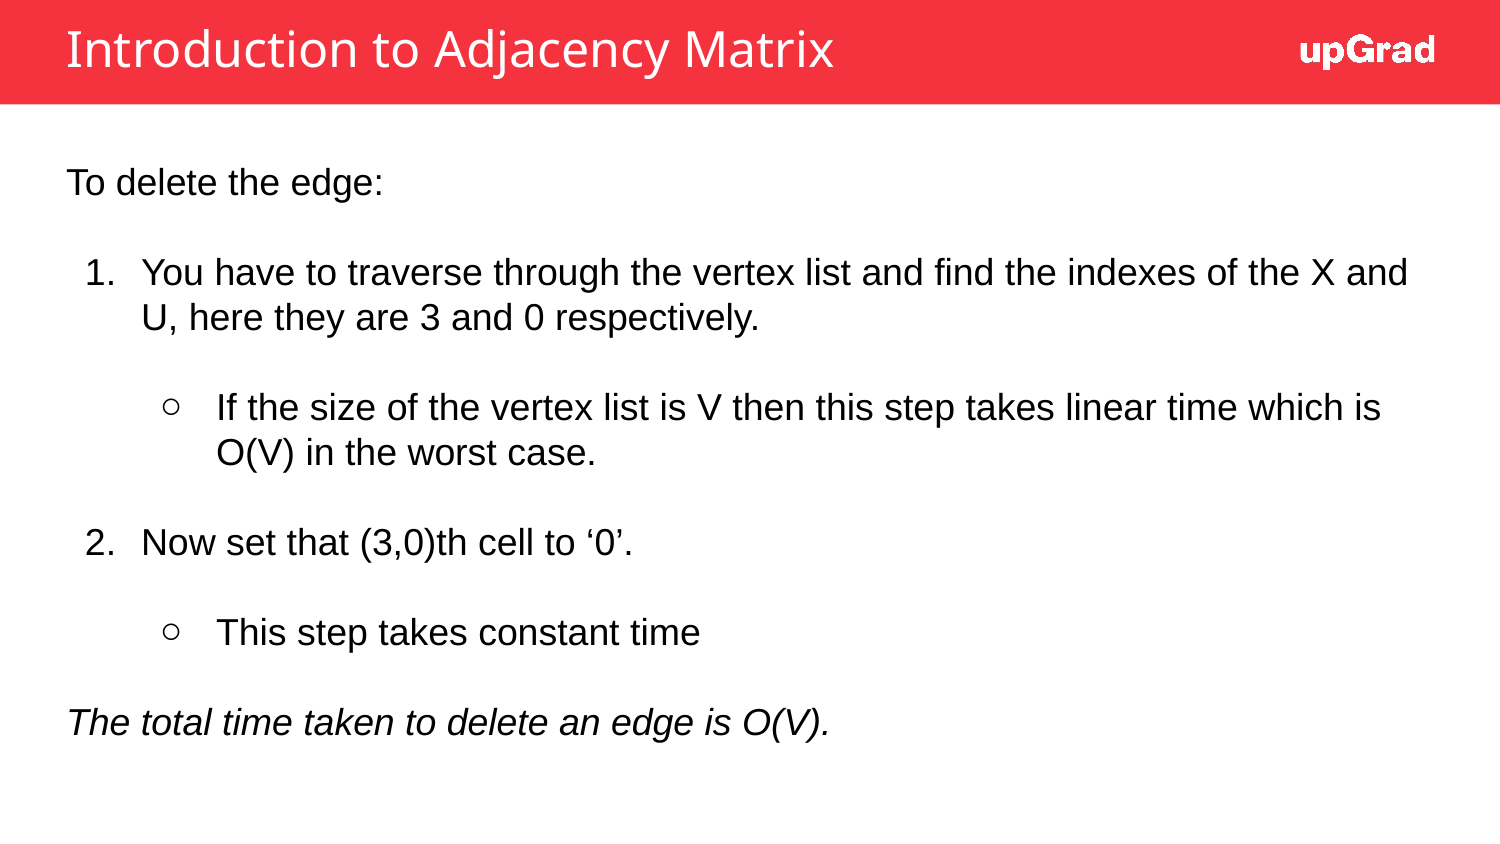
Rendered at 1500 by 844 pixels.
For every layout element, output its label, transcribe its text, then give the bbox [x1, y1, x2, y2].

text_box [0, 0, 1500, 105]
text_box Introduction to Adjacency Matrix [63, 15, 1203, 80]
text_box [1300, 34, 1435, 70]
text_box To delete the edge: You have to traverse through the vertex list and find the indexes of the X and U, here they are 3 and 0 respectively. If the size of the vertex list is V then this step takes linear time which is O(V) in the worst case. Now set that (3,0)th cell to ‘0’. This step takes constant time The total time taken to delete an edge is O(V). [51, 142, 1450, 271]
